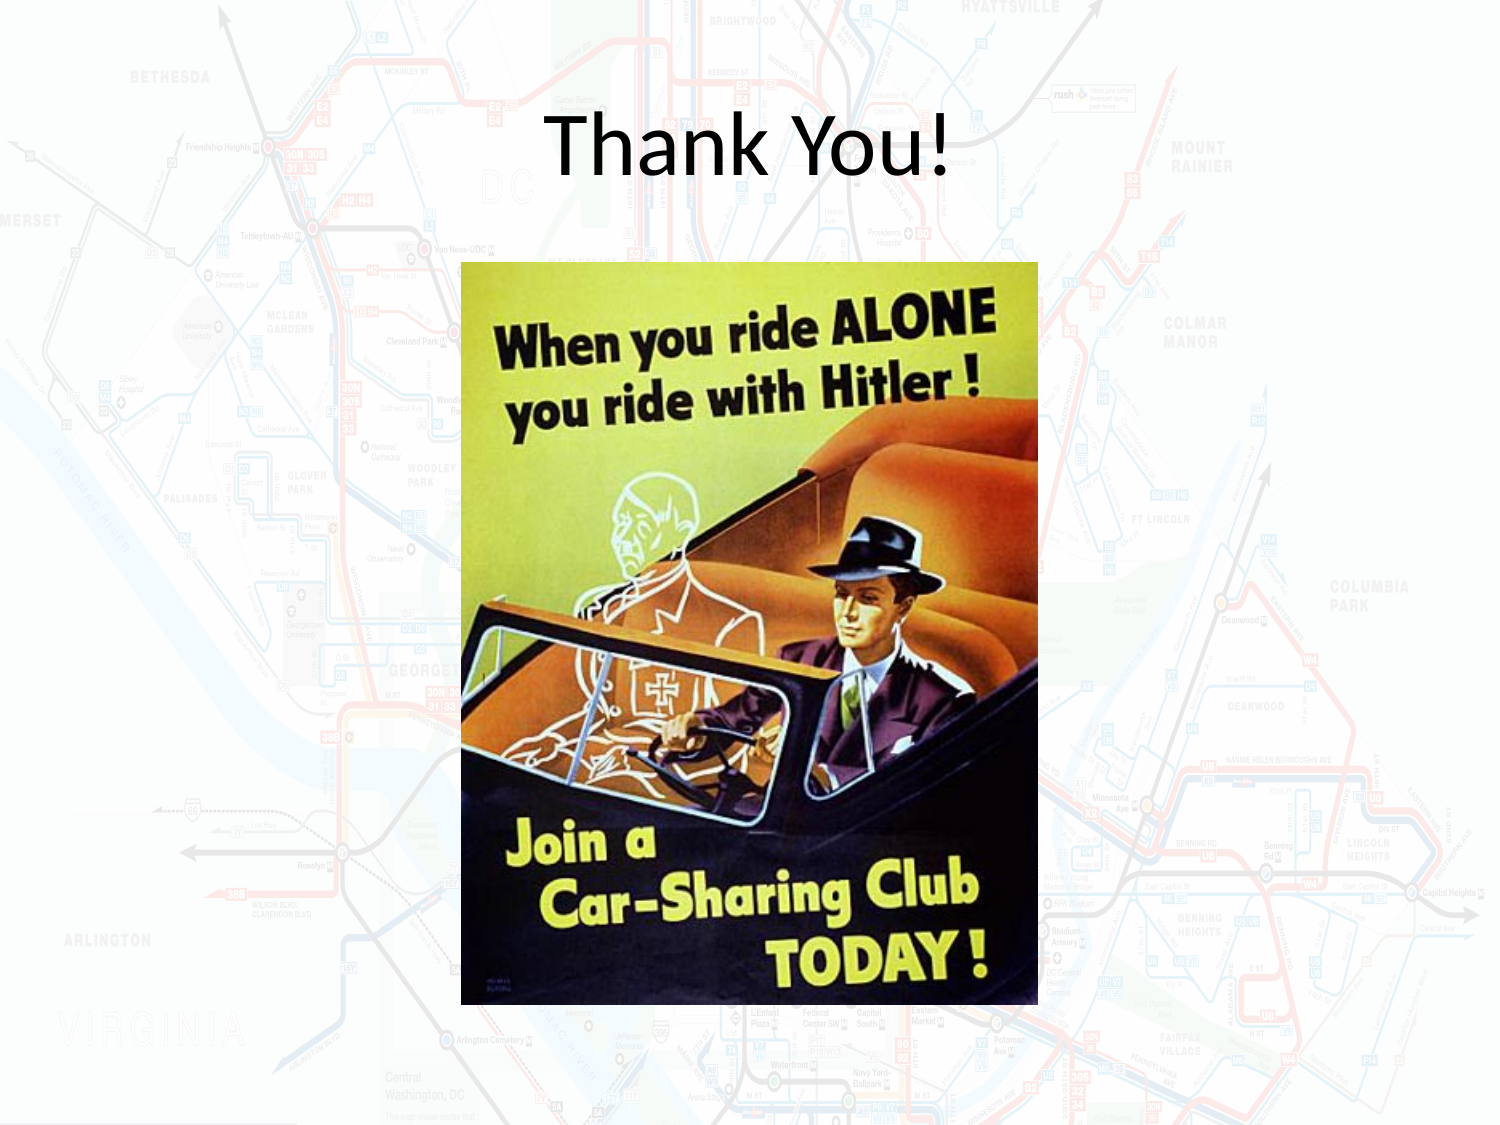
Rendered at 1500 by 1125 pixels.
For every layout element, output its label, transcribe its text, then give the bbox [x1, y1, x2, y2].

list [461, 262, 1039, 1006]
title Thank You! [75, 45, 1425, 233]
